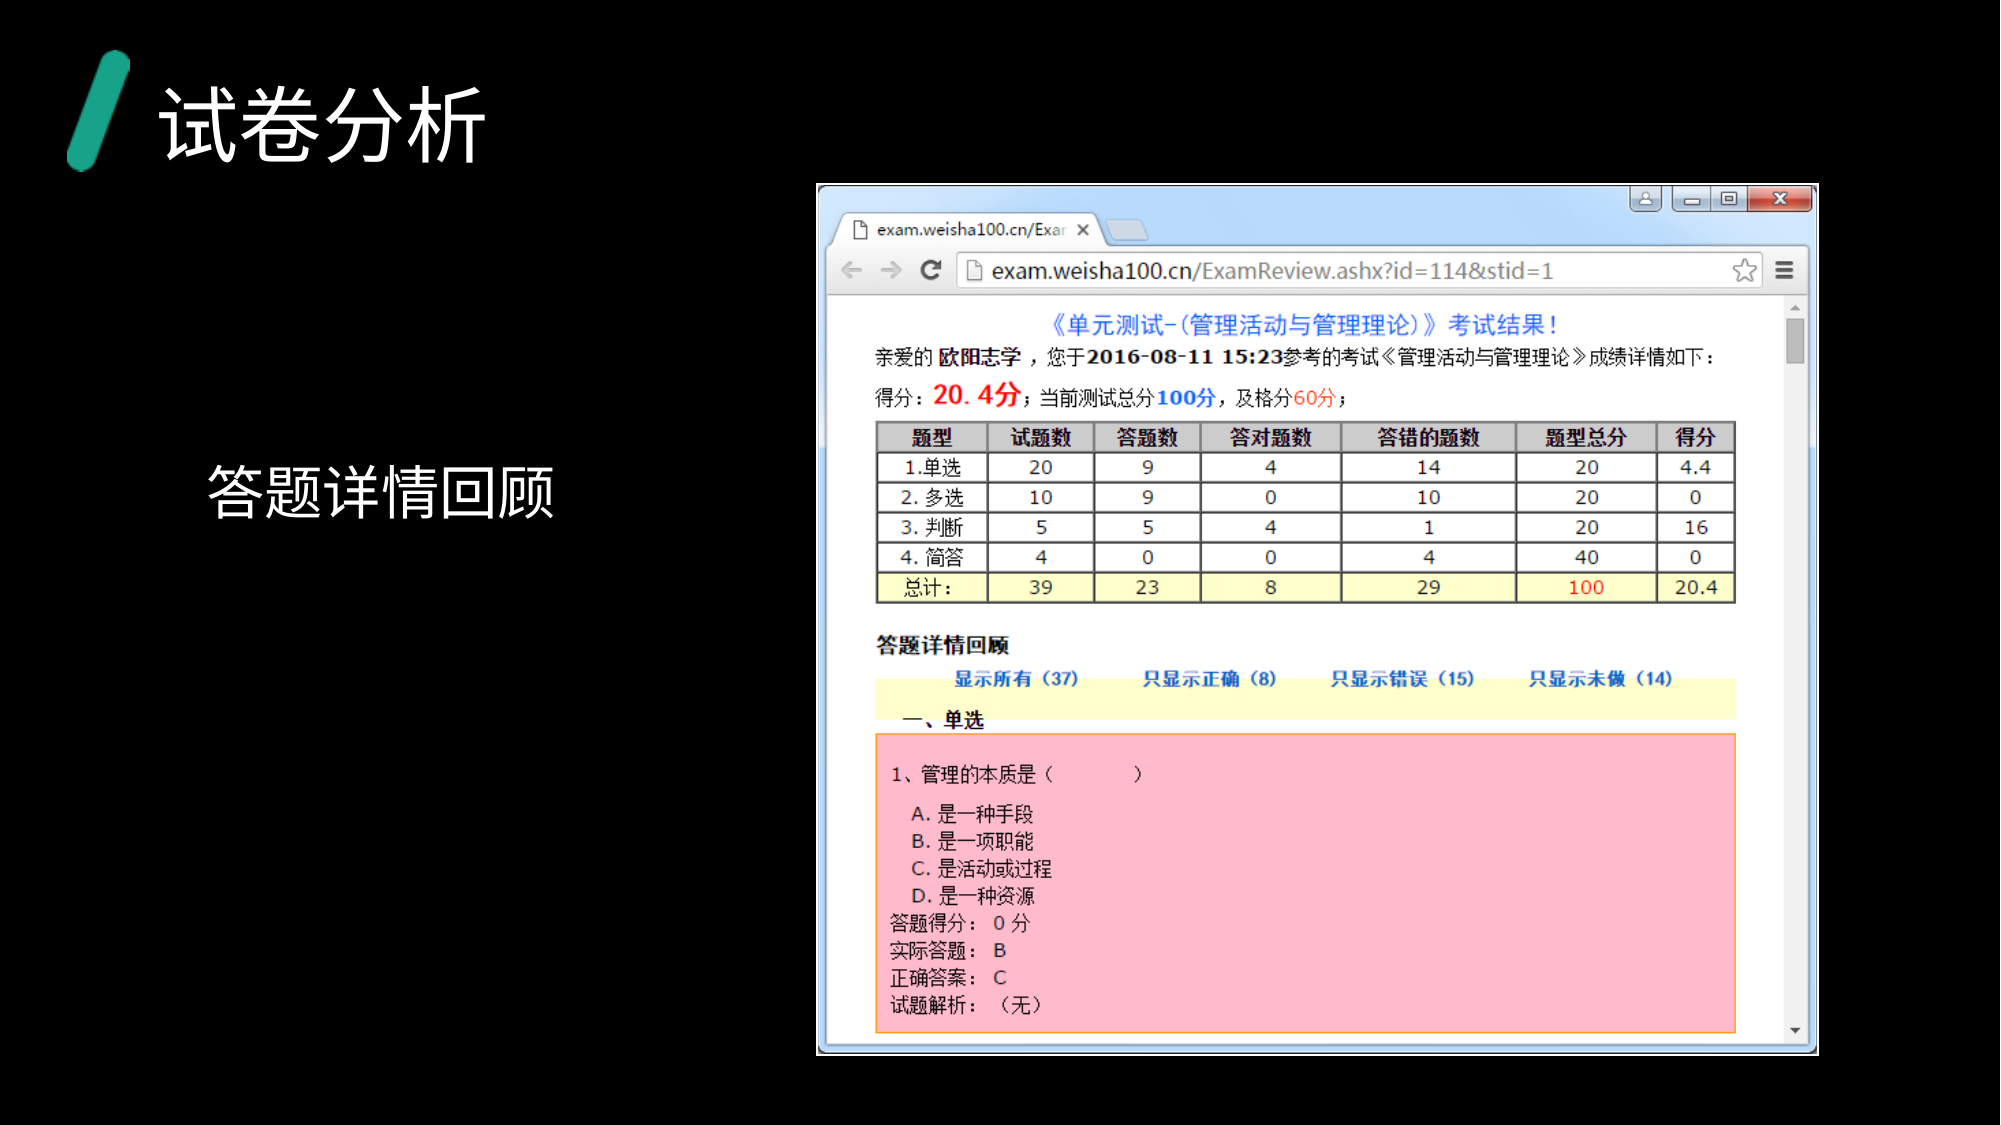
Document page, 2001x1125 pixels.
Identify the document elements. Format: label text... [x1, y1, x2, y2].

picture [67, 50, 130, 172]
picture [817, 185, 1818, 1054]
text_box 试卷分析 [141, 66, 504, 181]
text_box 答题详情回顾 [191, 448, 600, 534]
